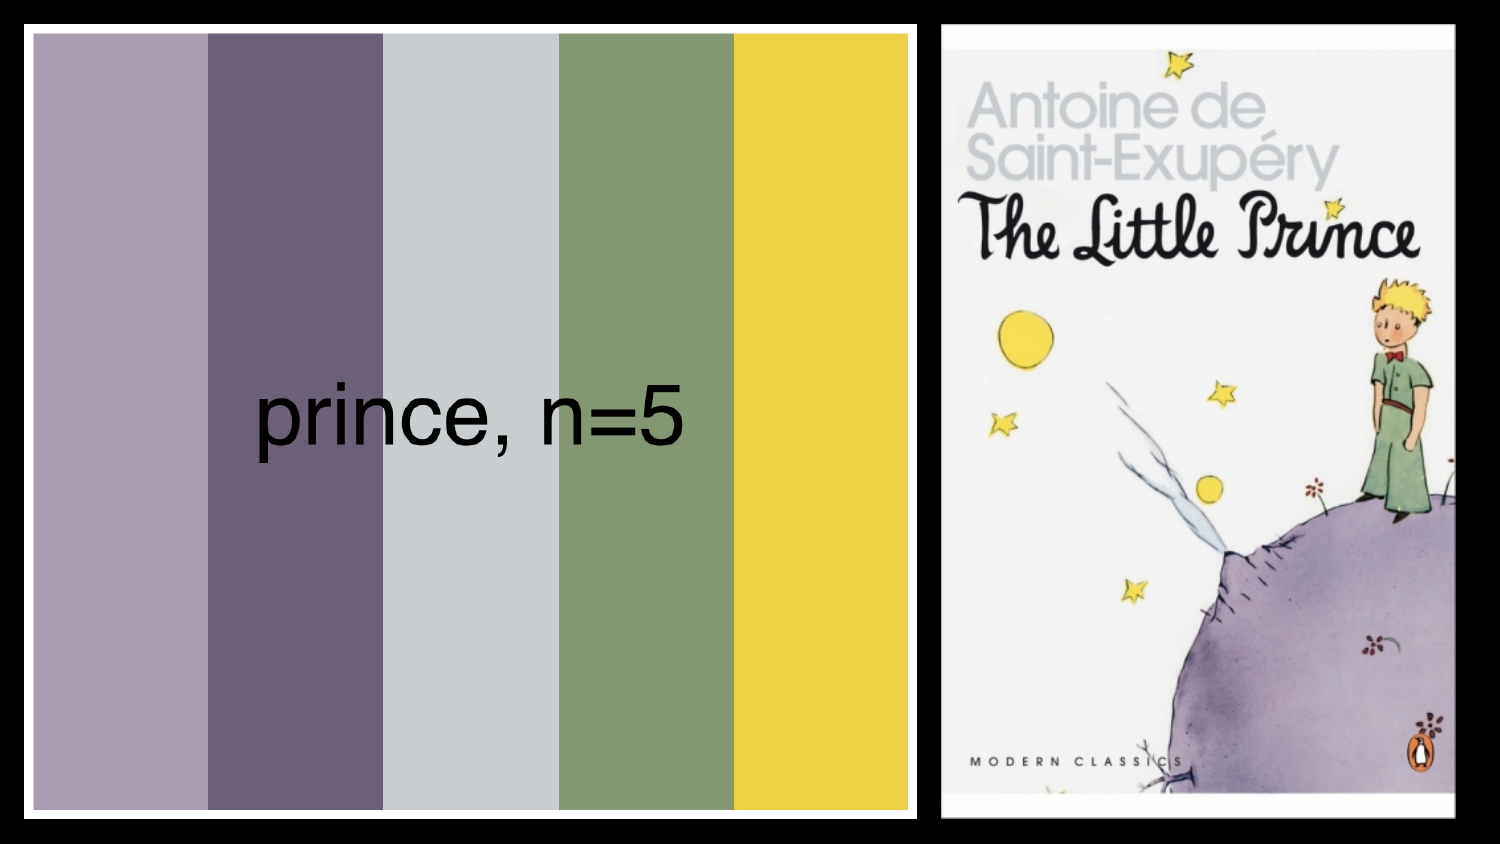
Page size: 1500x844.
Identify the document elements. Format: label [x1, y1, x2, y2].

picture [24, 24, 917, 819]
picture [940, 24, 1456, 819]
